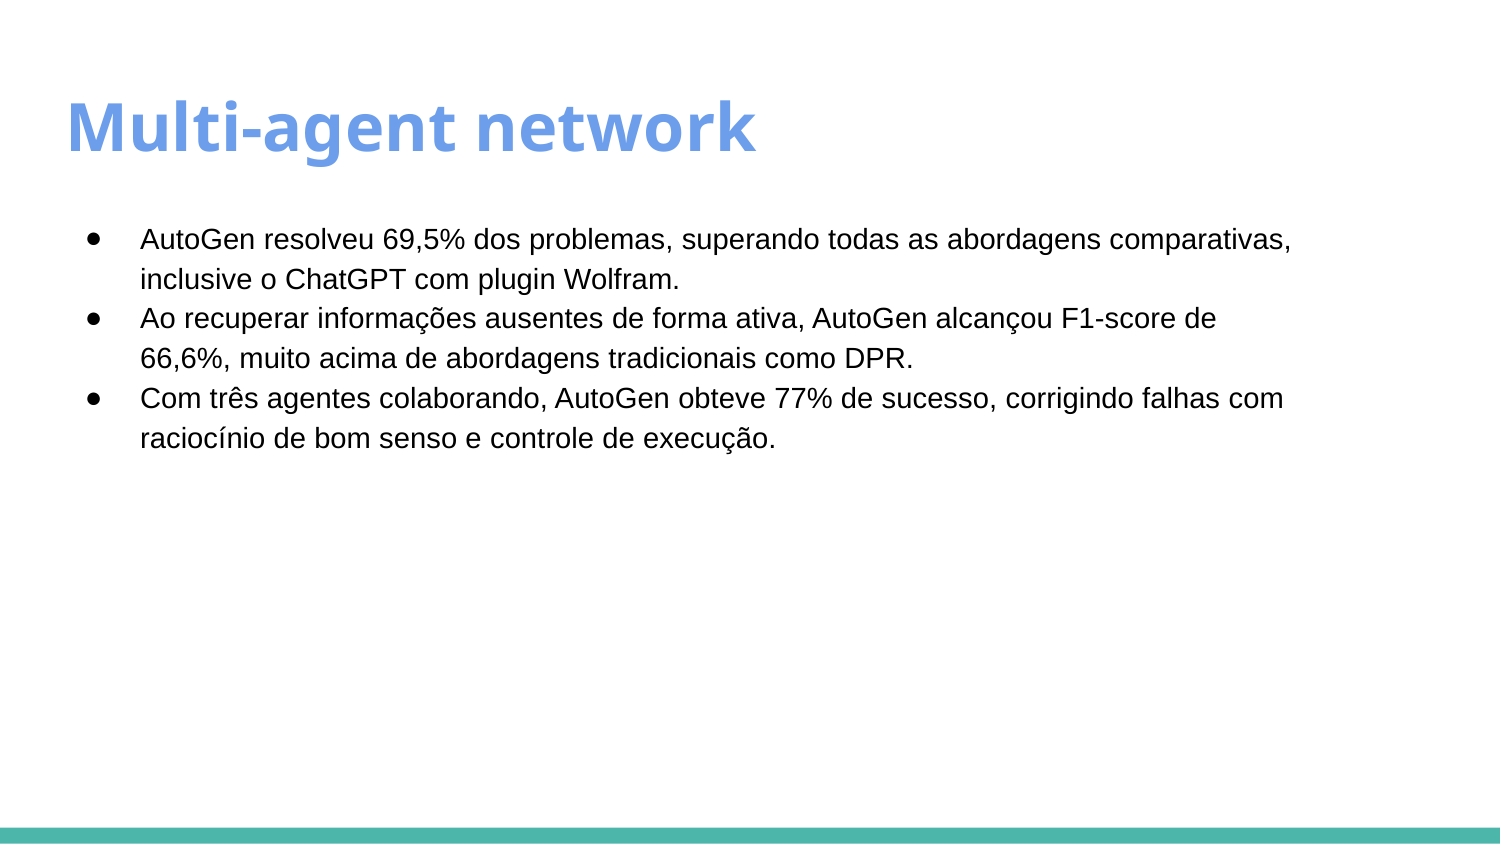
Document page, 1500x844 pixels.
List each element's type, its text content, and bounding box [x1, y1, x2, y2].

title Multi-agent network [11, 8, 1056, 227]
text_box AutoGen resolveu 69,5% dos problemas, superando todas as abordagens comparativas, inclusive o ChatGPT com plugin Wolfram. Ao recuperar informações ausentes de forma ativa, AutoGen alcançou F1-score de 66,6%, muito acima de abordagens tradicionais como DPR. Com três agentes colaborando, AutoGen obteve 77% de sucesso, corrigindo falhas com raciocínio de bom senso e controle de execução. [83, 213, 1395, 494]
